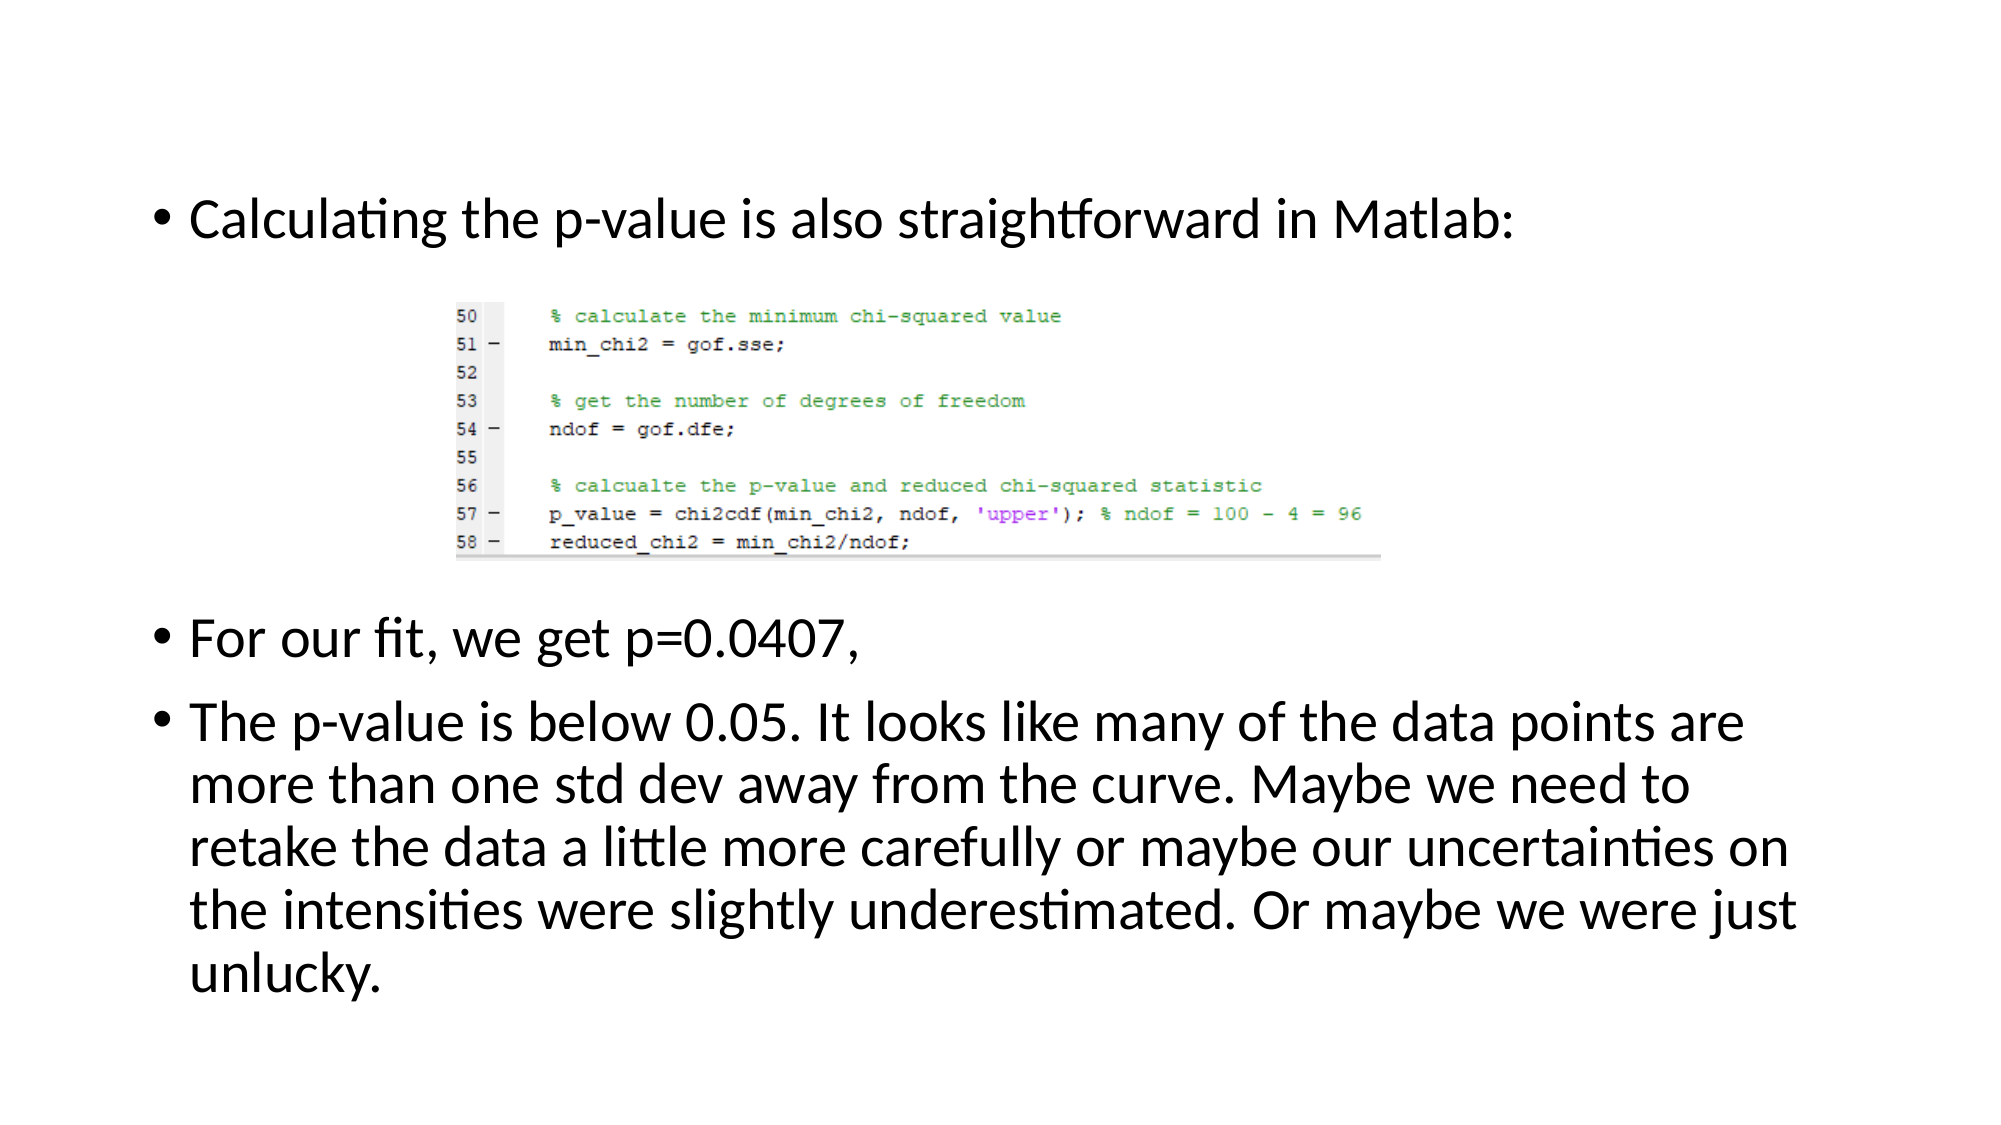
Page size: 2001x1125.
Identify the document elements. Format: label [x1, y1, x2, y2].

picture [455, 302, 1381, 561]
